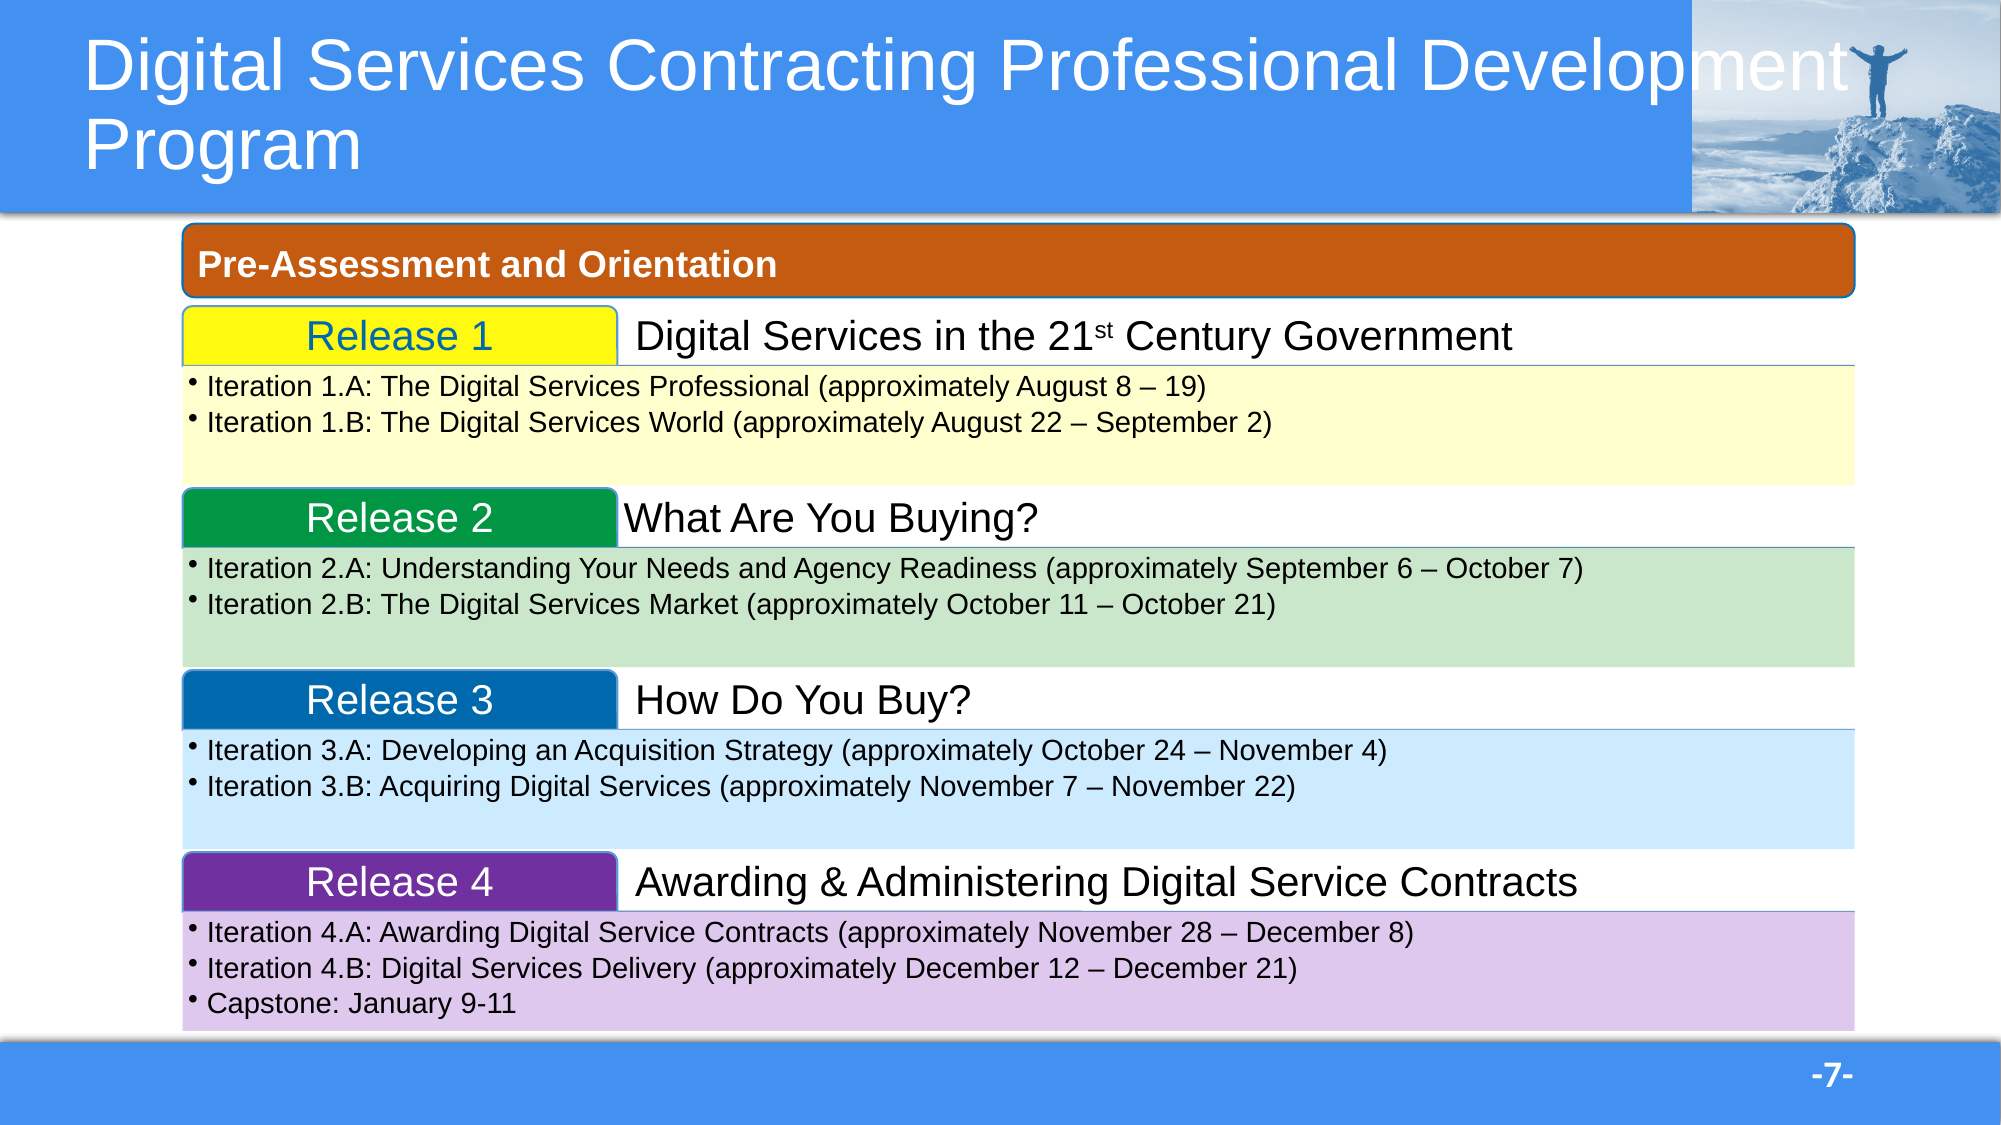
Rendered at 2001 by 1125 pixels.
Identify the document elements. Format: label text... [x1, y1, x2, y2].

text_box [182, 223, 1855, 298]
title Digital Services Contracting Professional Development Program [68, 0, 1902, 215]
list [182, 306, 1855, 1032]
